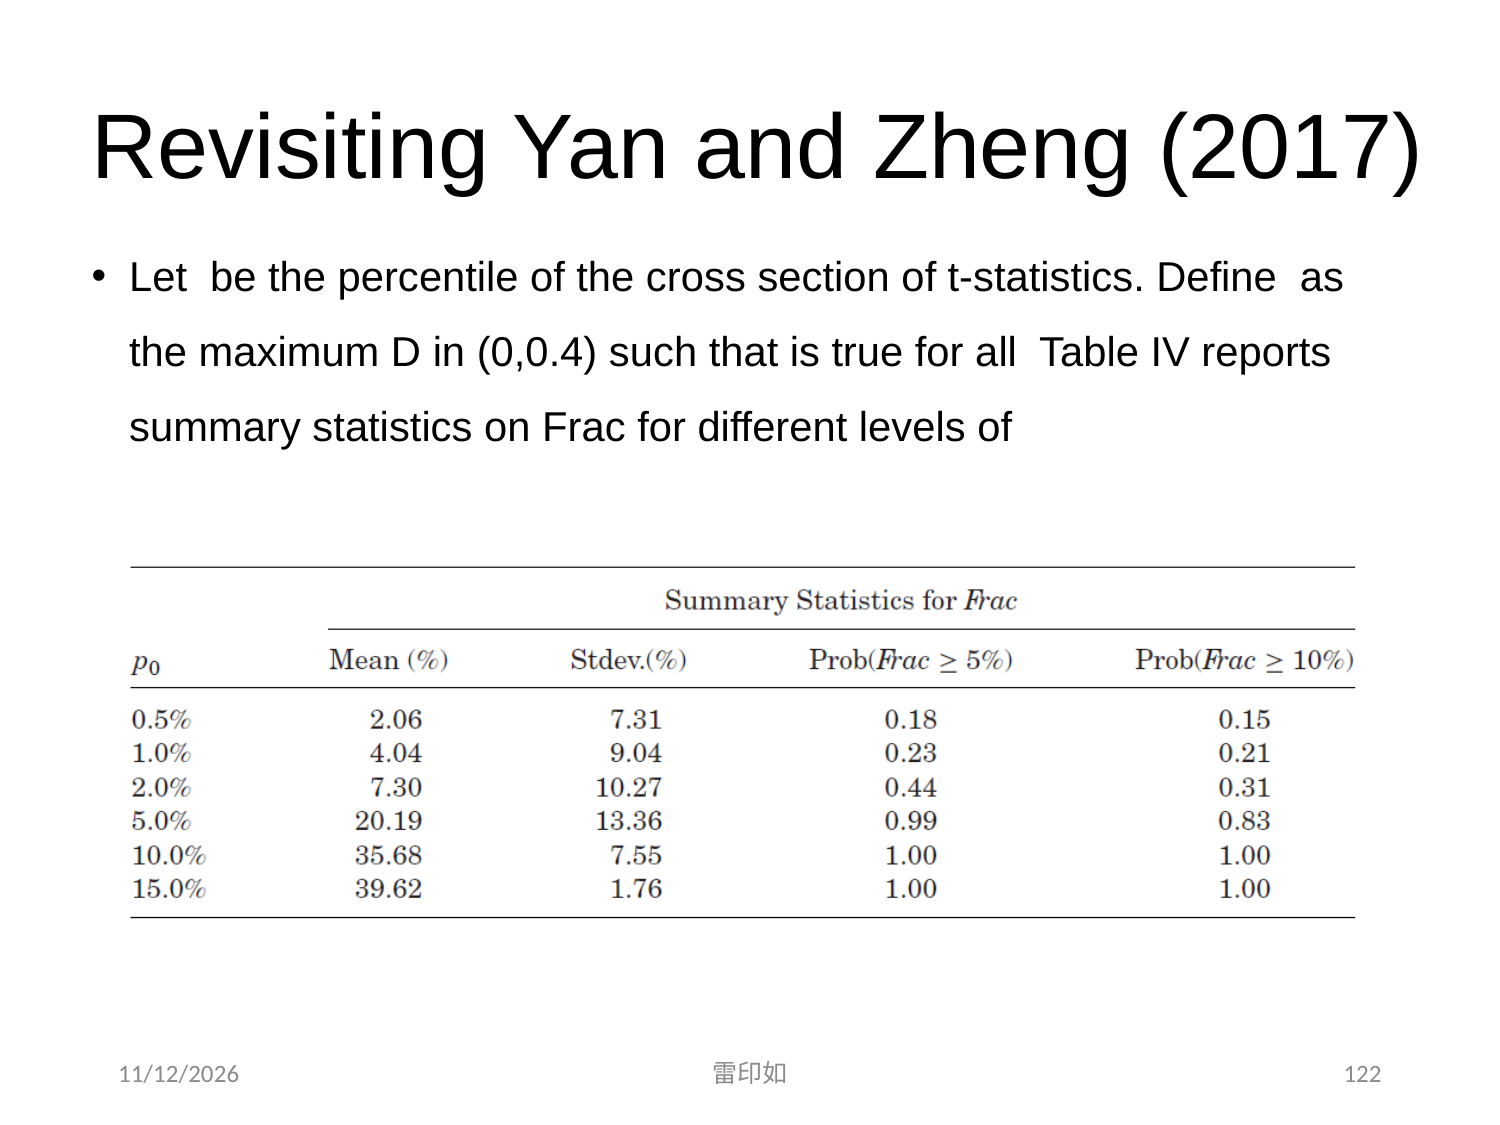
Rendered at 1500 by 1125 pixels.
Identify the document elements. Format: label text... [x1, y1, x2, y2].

title Revisiting Yan and Zheng (2017) [76, 39, 1470, 258]
picture [127, 562, 1360, 923]
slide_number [103, 1042, 441, 1103]
slide_number 122 [1059, 1042, 1397, 1103]
footer 雷印如 [496, 1042, 1004, 1103]
